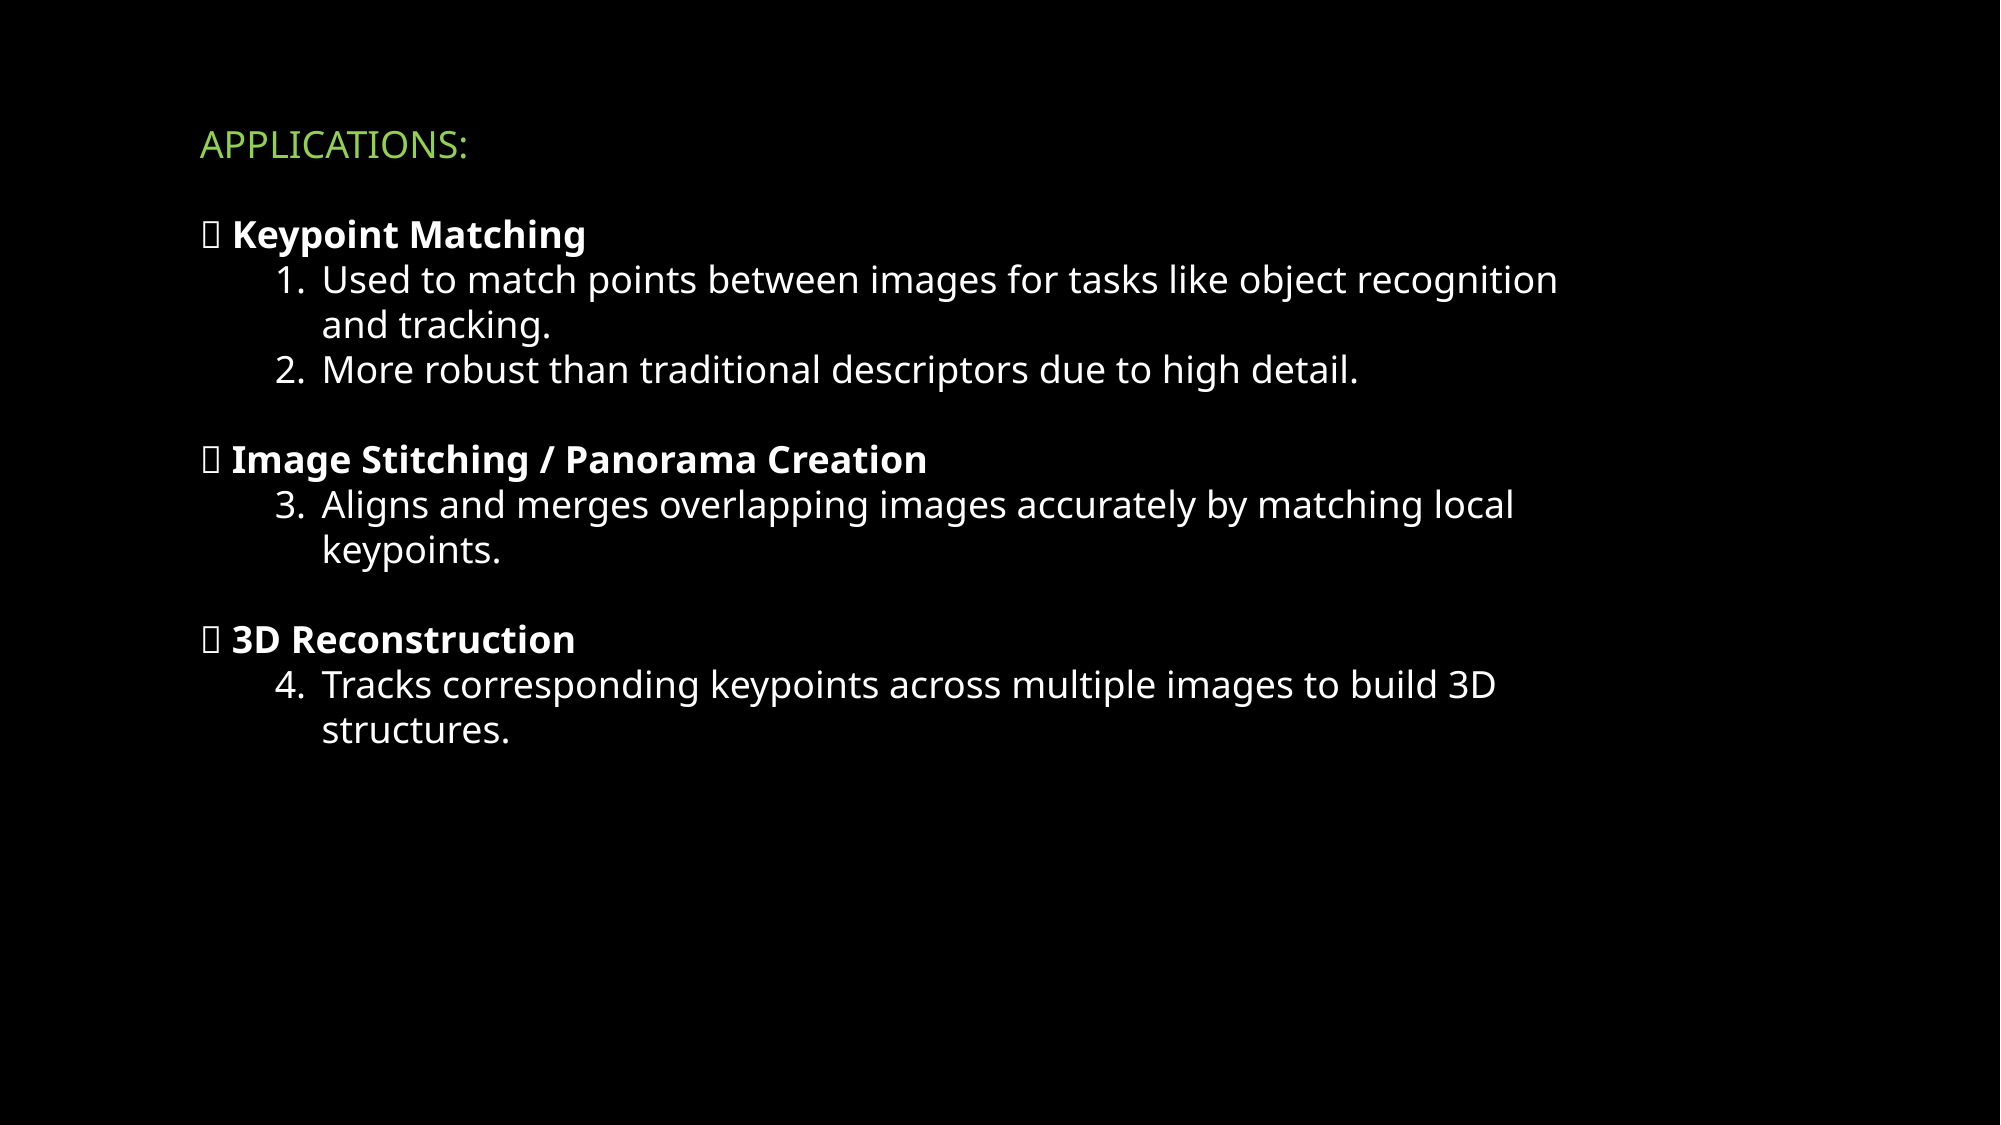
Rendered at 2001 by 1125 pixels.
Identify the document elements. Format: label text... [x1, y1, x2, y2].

text_box APPLICATIONS: ✅ Keypoint Matching Used to match points between images for tasks like object recognition and tracking. More robust than traditional descriptors due to high detail. ✅ Image Stitching / Panorama Creation Aligns and merges overlapping images accurately by matching local keypoints. ✅ 3D Reconstruction Tracks corresponding keypoints across multiple images to build 3D structures. [184, 113, 1650, 759]
